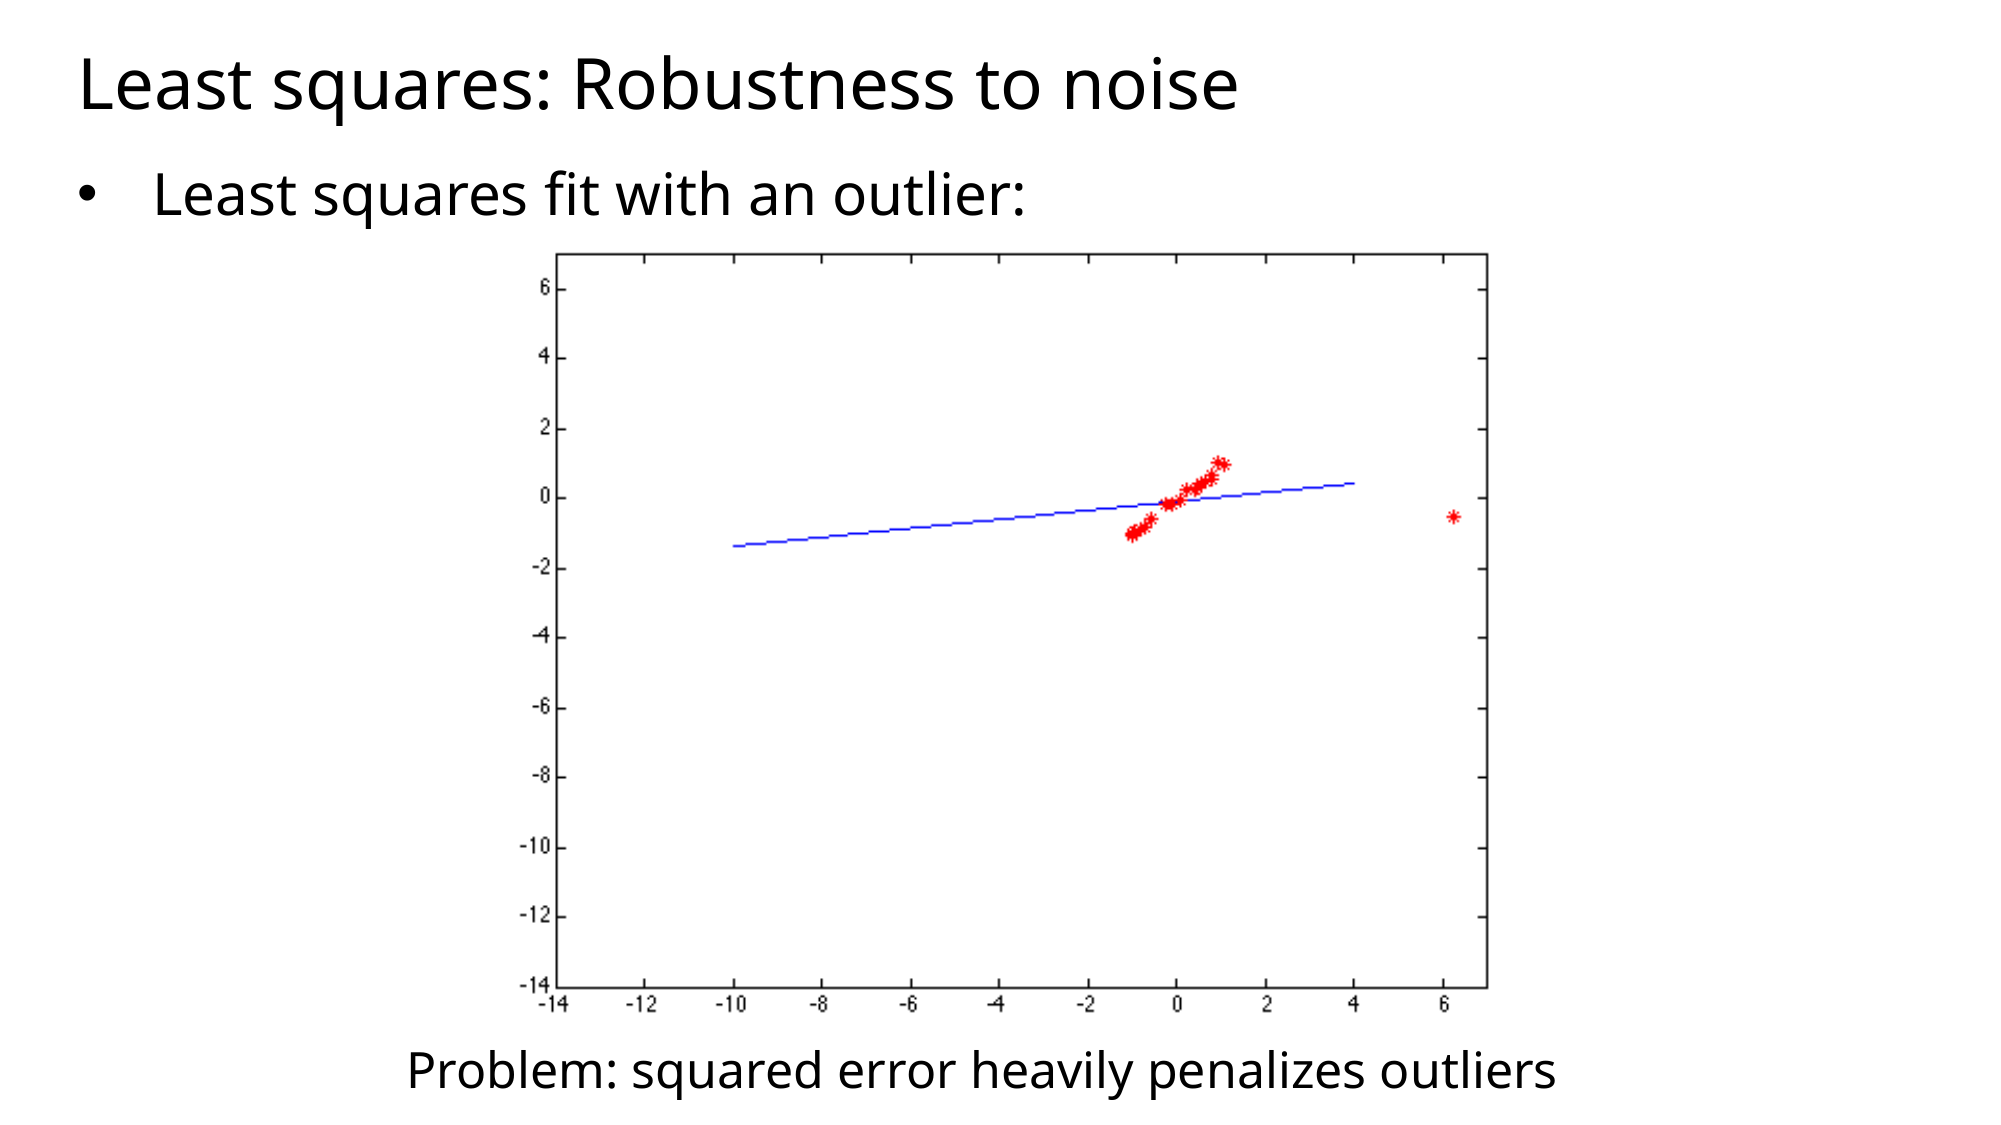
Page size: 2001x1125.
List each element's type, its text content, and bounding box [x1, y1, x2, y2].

text_box Problem: squared error heavily penalizes outliers [391, 1031, 1574, 1107]
list Least squares fit with an outlier: [62, 149, 1951, 1013]
picture [504, 235, 1495, 1026]
title Least squares: Robustness to noise [62, 12, 1951, 149]
